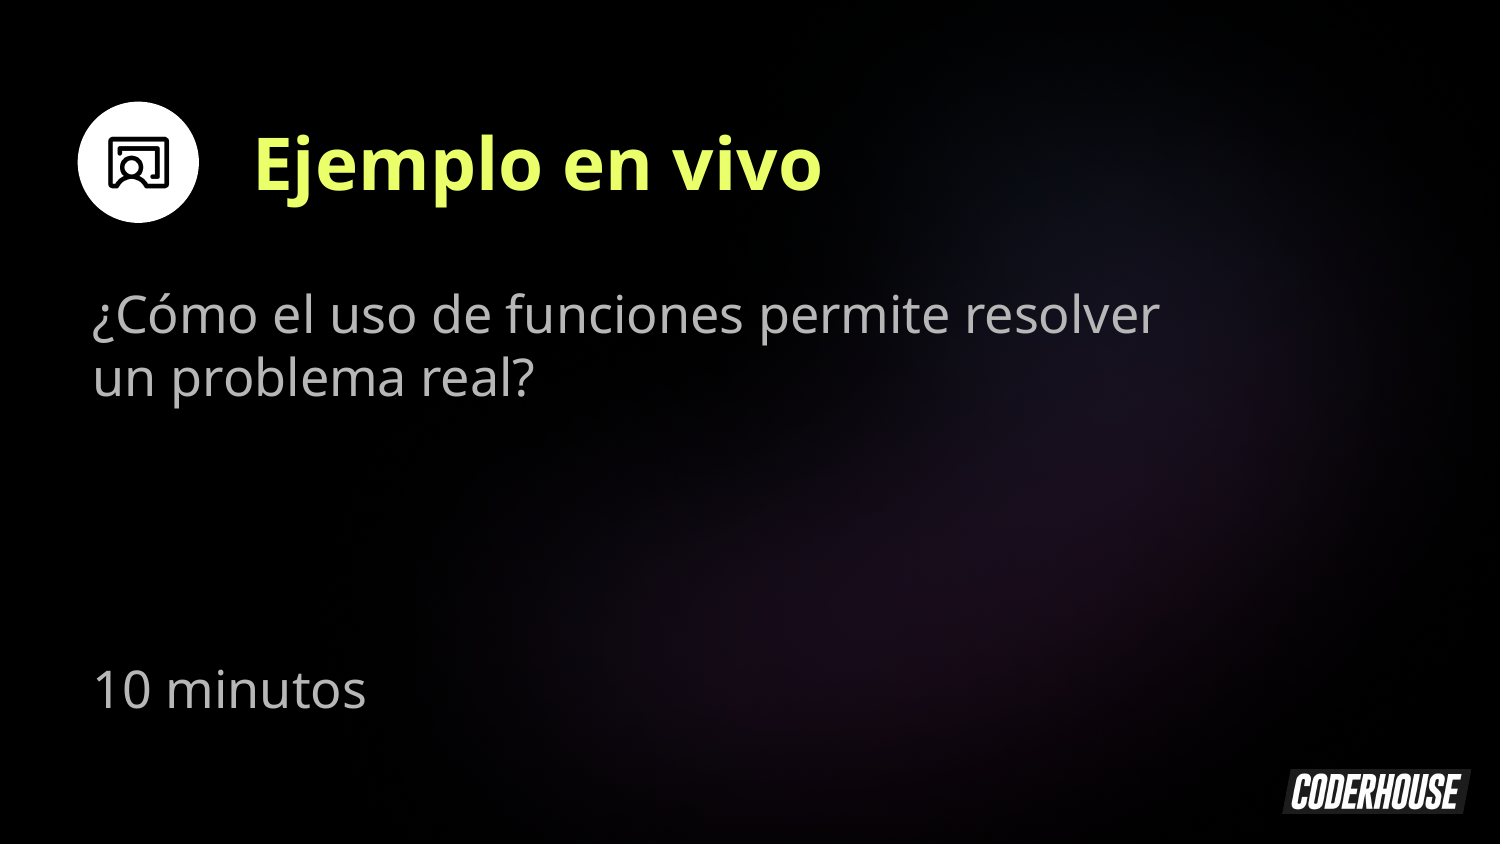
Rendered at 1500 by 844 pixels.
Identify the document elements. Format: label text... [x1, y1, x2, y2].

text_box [77, 101, 200, 224]
text_box Ejemplo en vivo [237, 112, 1414, 222]
picture [0, 0, 1500, 844]
text_box ¿Cómo el uso de funciones permite resolver un problema real? 10 minutos [77, 266, 1254, 734]
